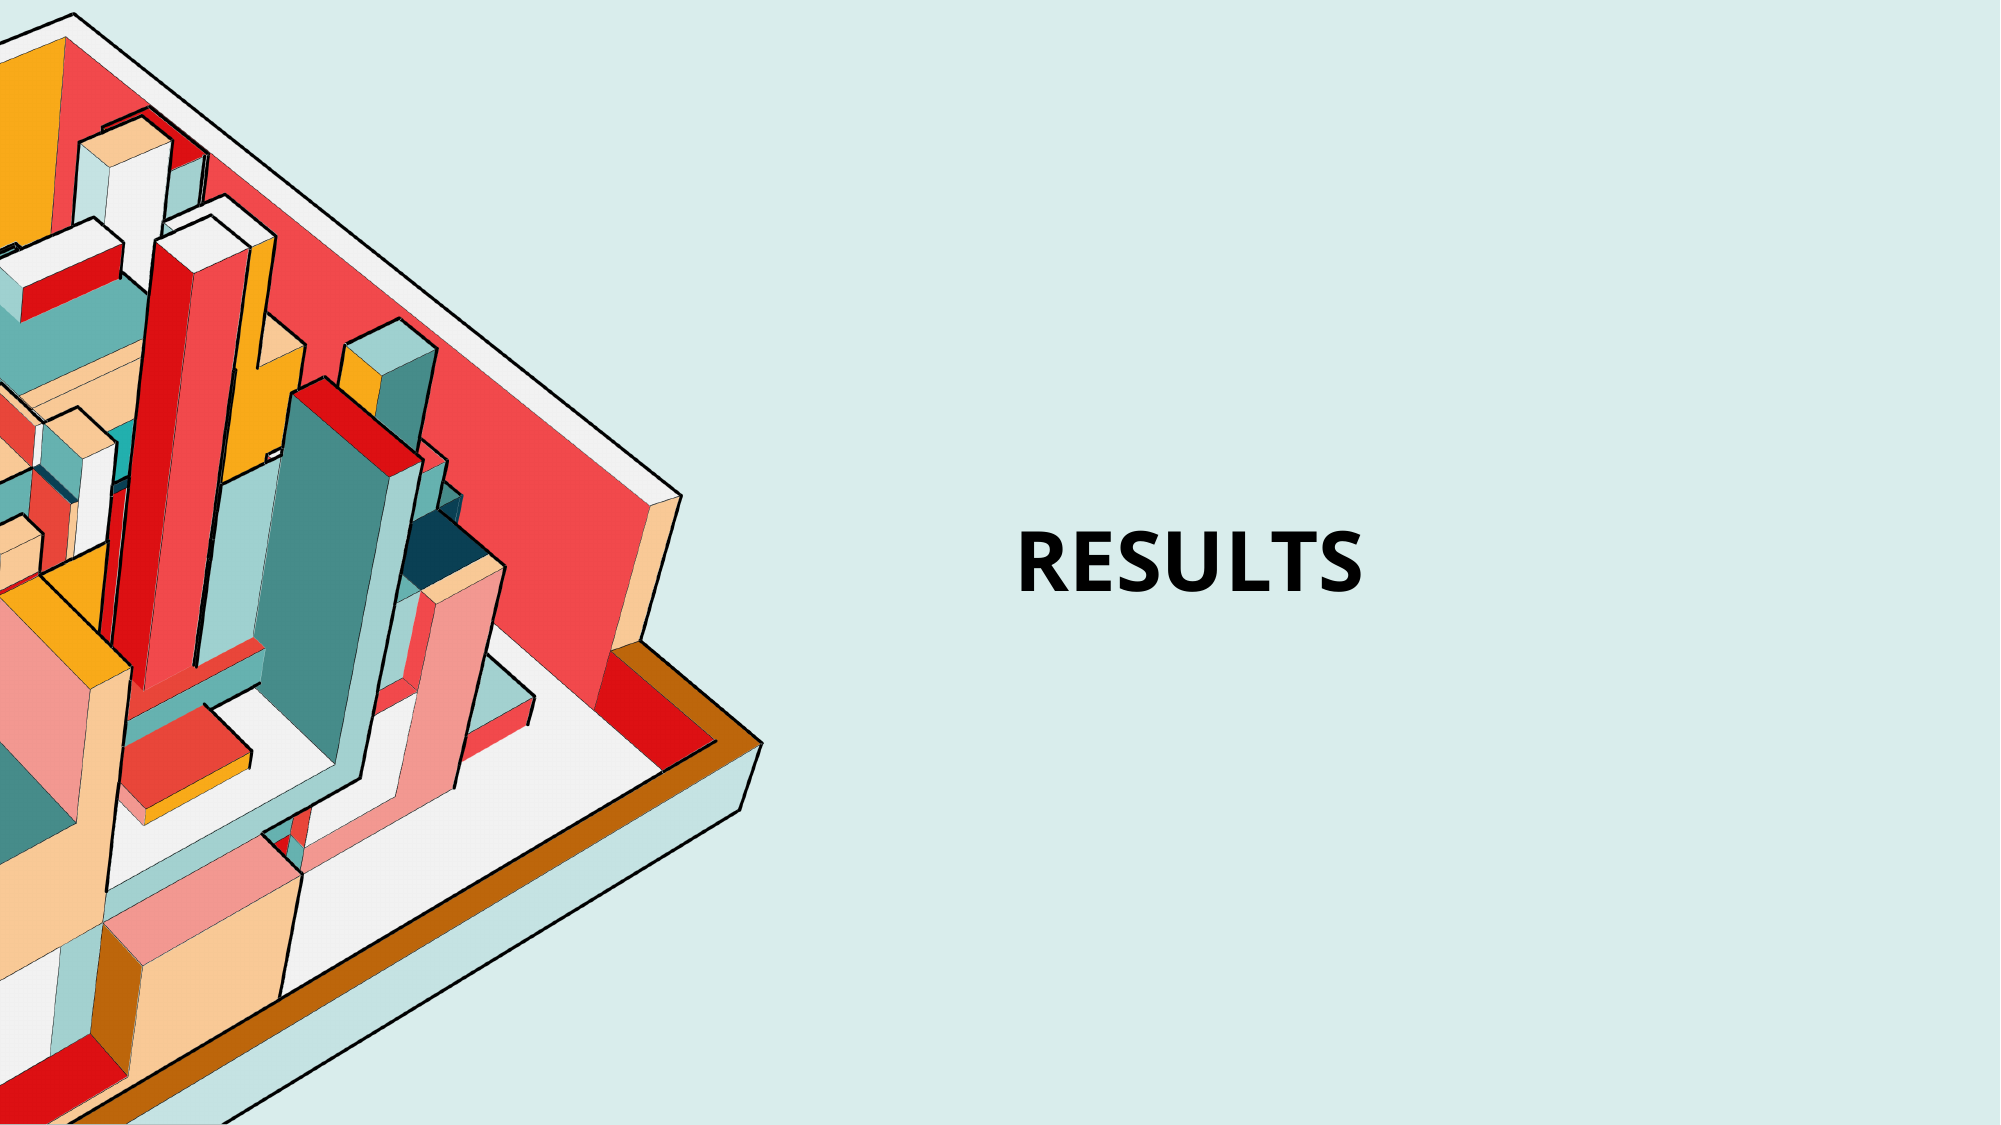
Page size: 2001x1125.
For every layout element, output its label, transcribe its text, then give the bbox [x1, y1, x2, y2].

title results [999, 72, 1926, 617]
picture [0, 0, 765, 1125]
